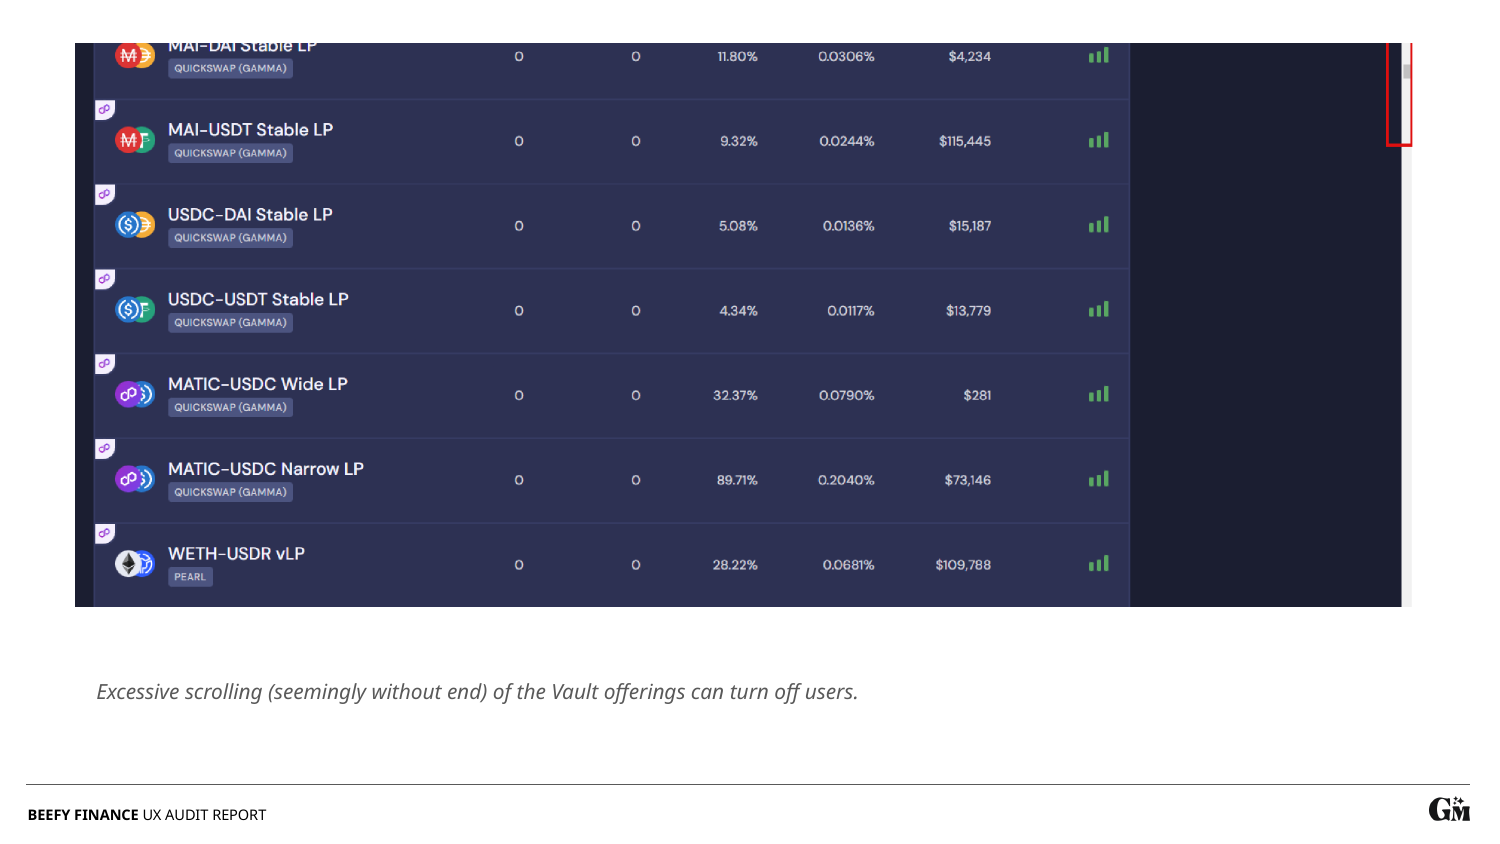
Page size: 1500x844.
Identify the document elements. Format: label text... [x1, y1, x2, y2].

picture [74, 42, 1413, 607]
text_box Excessive scrolling (seemingly without end) of the Vault offerings can turn off users. [81, 651, 1419, 719]
picture [1429, 796, 1470, 821]
